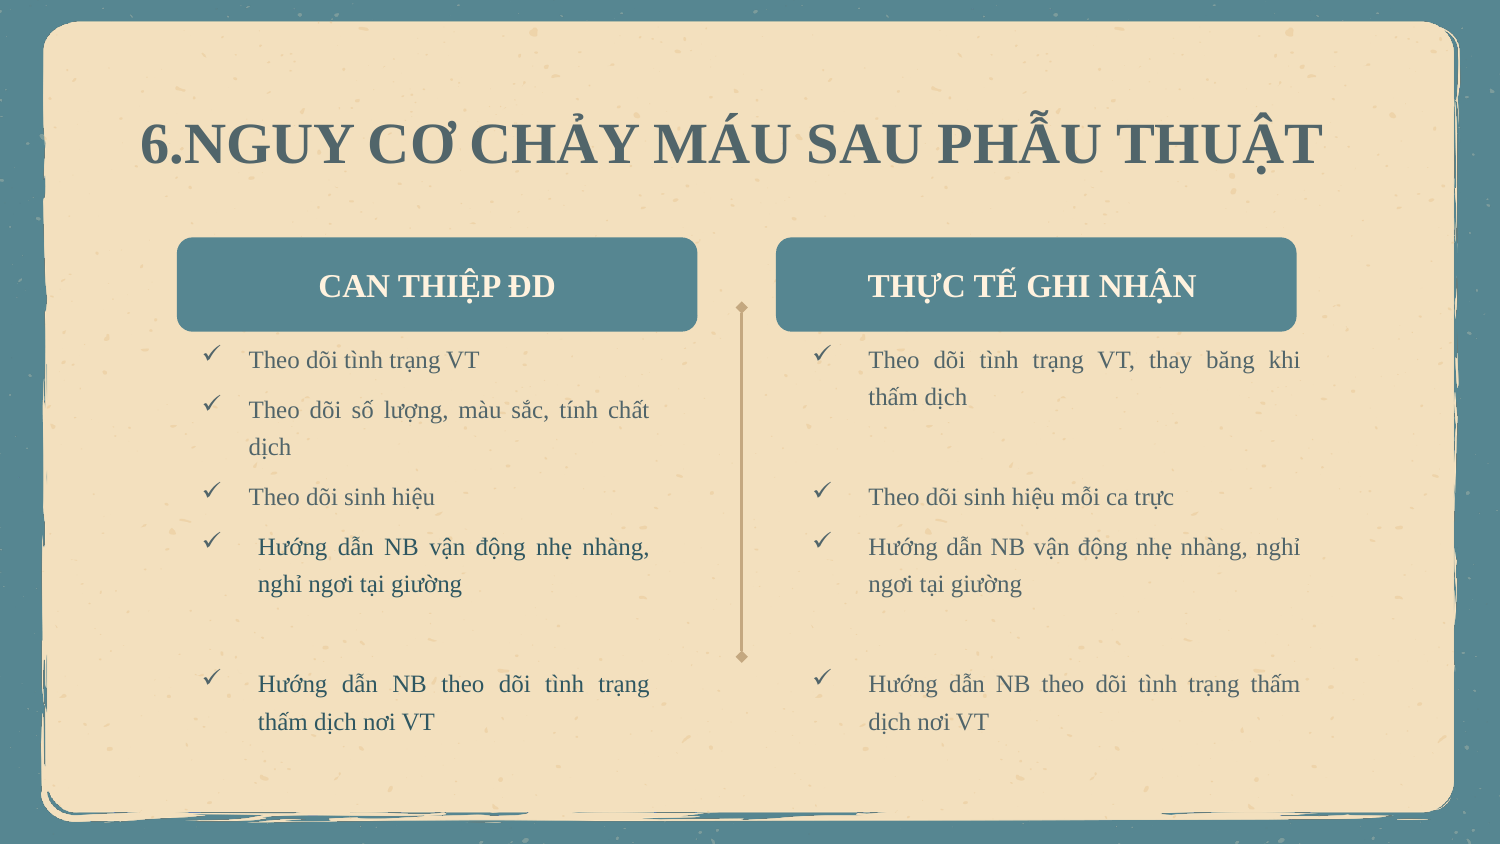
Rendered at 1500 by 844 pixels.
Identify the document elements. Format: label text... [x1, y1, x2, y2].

text_box CAN THIỆP ĐD [176, 237, 698, 332]
subtitle Theo dõi tình trạng VT, thay băng khi thấm dịch Theo dõi sinh hiệu mỗi ca trực Hướng dẫn NB vận động nhẹ nhàng, nghỉ ngơi tại giường Hướng dẫn NB theo dõi tình trạng thấm dịch nơi VT [797, 321, 1317, 774]
subtitle Theo dõi tình trạng VT Theo dõi số lượng, màu sắc, tính chất dịch Theo dõi sinh hiệu Hướng dẫn NB vận động nhẹ nhàng, nghỉ ngơi tại giường Hướng dẫn NB theo dõi tình trạng thấm dịch nơi VT [186, 331, 666, 810]
title 6.NGUY CƠ CHẢY MÁU SAU PHẪU THUẬT [32, 90, 1431, 185]
picture [0, 0, 1500, 844]
text_box THỰC TẾ GHI NHẬN [775, 237, 1297, 332]
